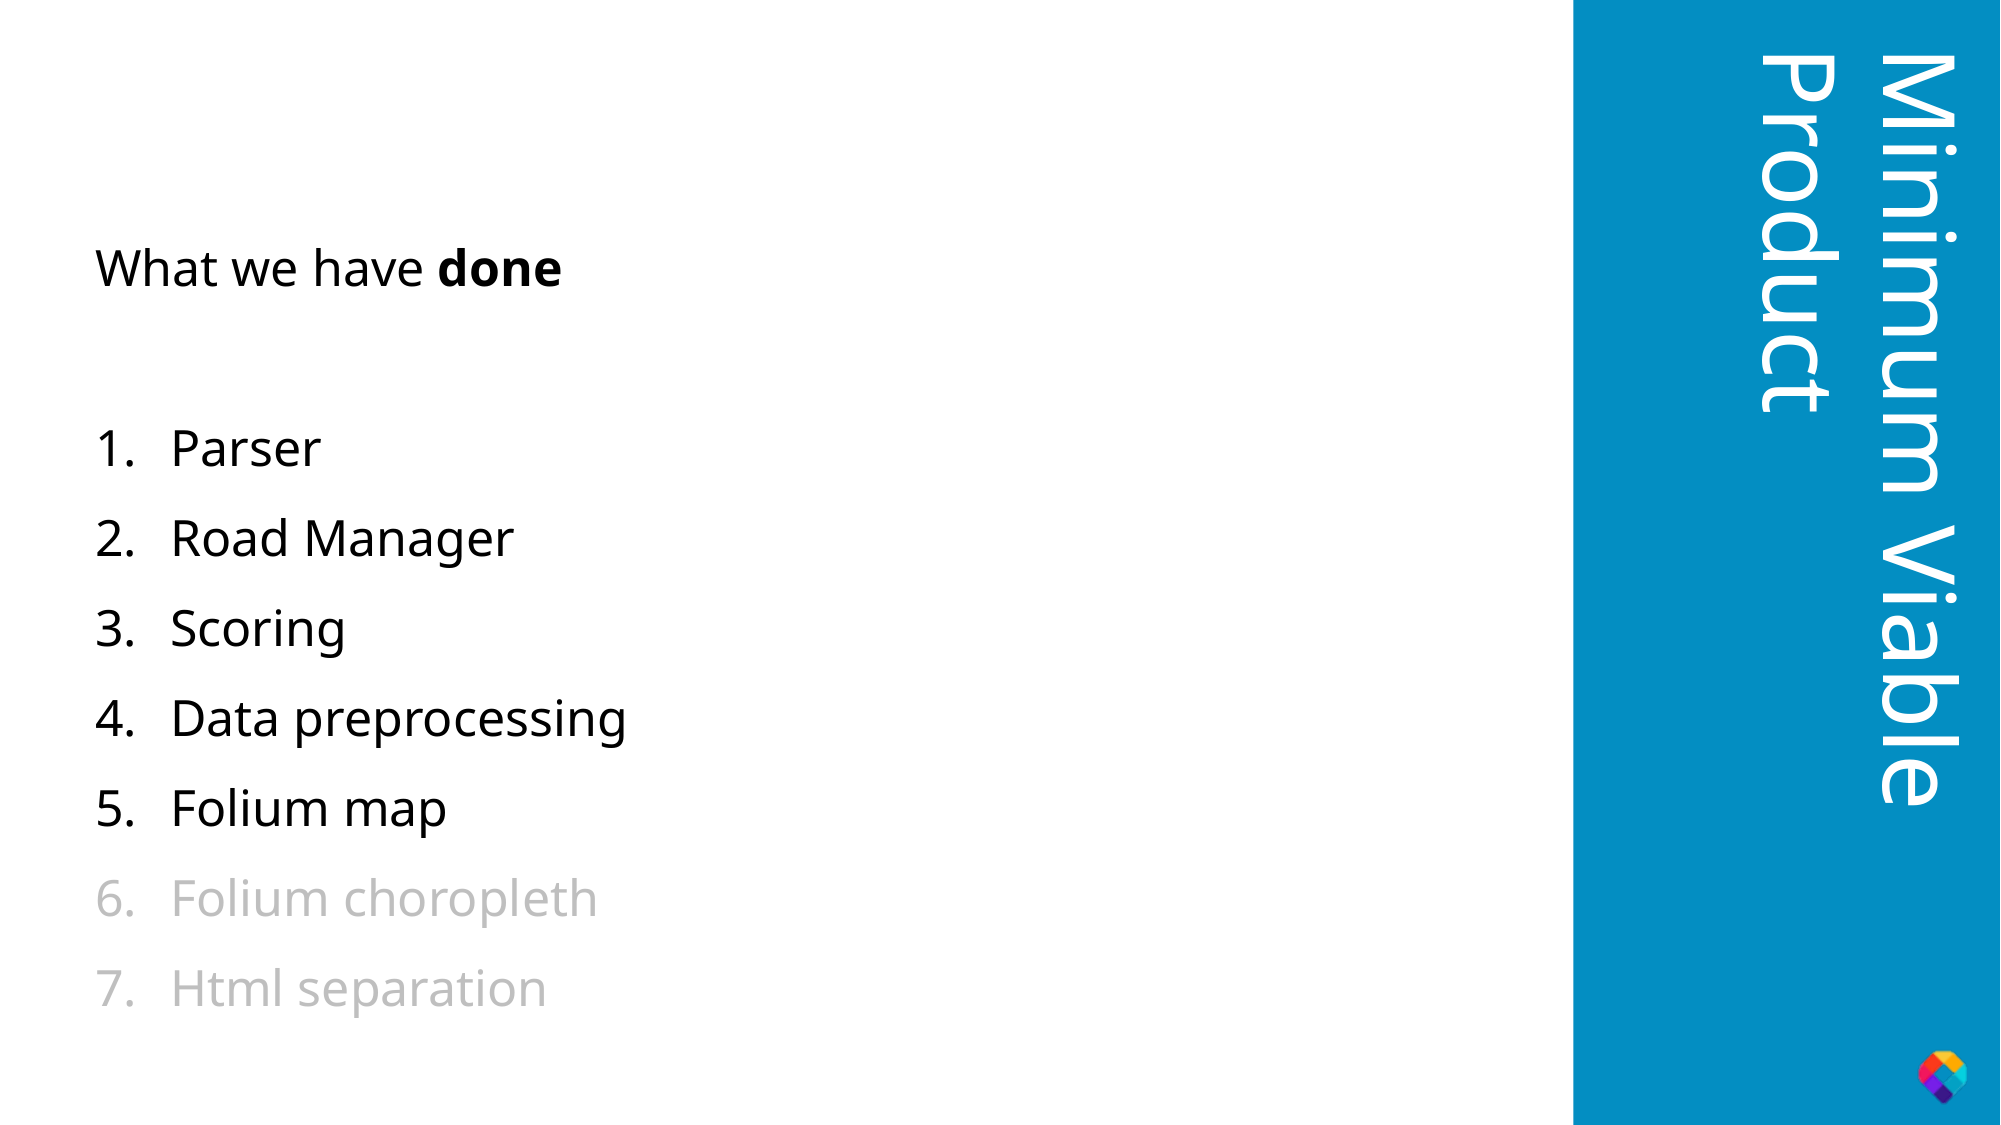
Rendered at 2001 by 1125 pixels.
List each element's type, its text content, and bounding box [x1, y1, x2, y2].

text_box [1573, 0, 2000, 1125]
text_box What we have done Parser Road Manager Scoring Data preprocessing Folium map Folium choropleth Html separation [80, 199, 1370, 1078]
